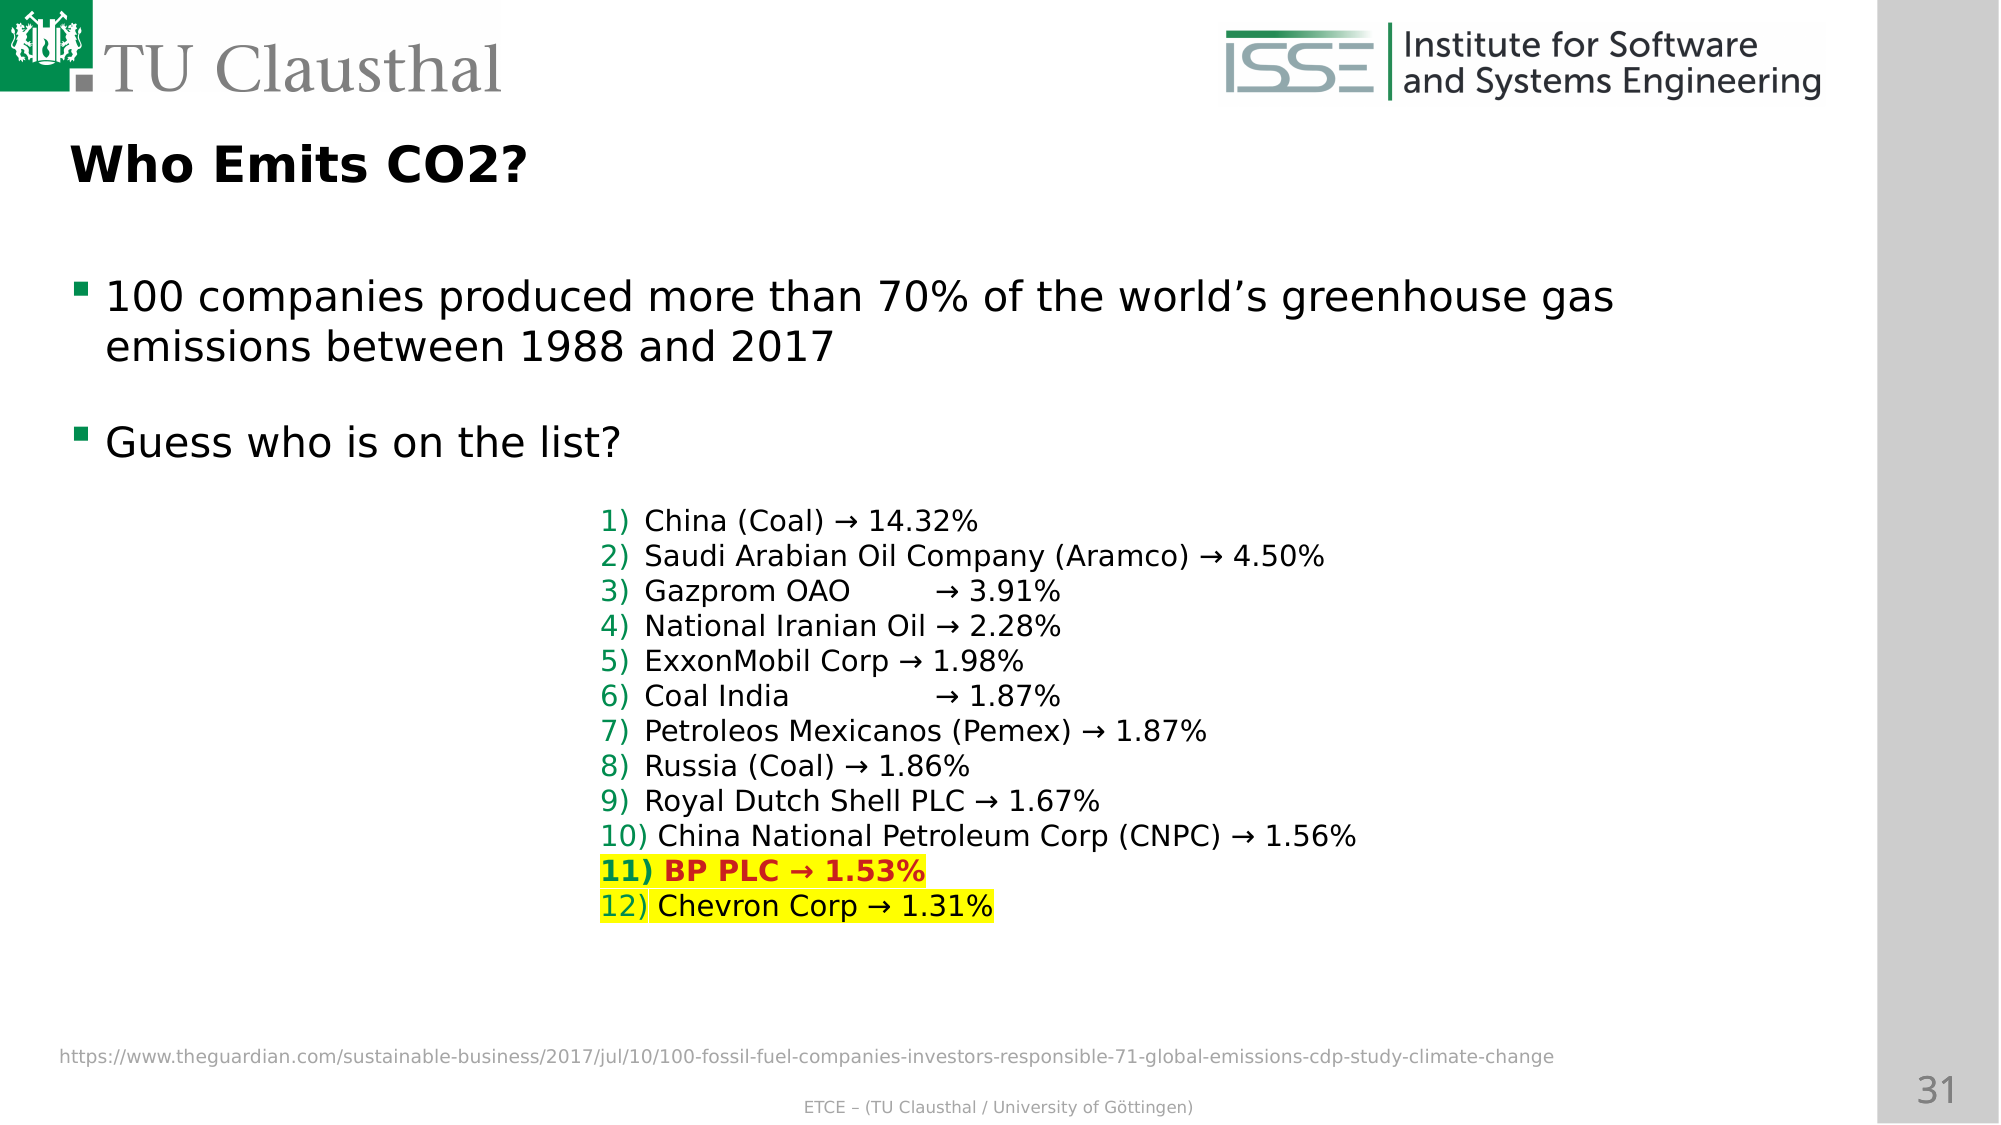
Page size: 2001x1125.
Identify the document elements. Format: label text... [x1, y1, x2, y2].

text_box Who Emits CO2? [55, 125, 1818, 207]
picture [0, 0, 501, 92]
text_box 100 companies produced more than 70% of the world’s greenhouse gas emissions between 1988 and 2017 Guess who is on the list? [55, 262, 1837, 900]
picture [1218, 22, 1826, 107]
text_box https://www.theguardian.com/sustainable-business/2017/jul/10/100-fossil-fuel-companies-investors-responsible-71-global-emissions-cdp-study-climate-change [44, 1037, 1816, 1075]
text_box China (Coal) → 14.32% Saudi Arabian Oil Company (Aramco) → 4.50% Gazprom OAO → 3.91% National Iranian Oil → 2.28% ExxonMobil Corp → 1.98% Coal India → 1.87% Petroleos Mexicanos (Pemex) → 1.87% Russia (Coal) → 1.86% Royal Dutch Shell PLC → 1.67% China National Petroleum Corp (CNPC) → 1.56% BP PLC → 1.53% Chevron Corp → 1.31% [584, 494, 1410, 945]
